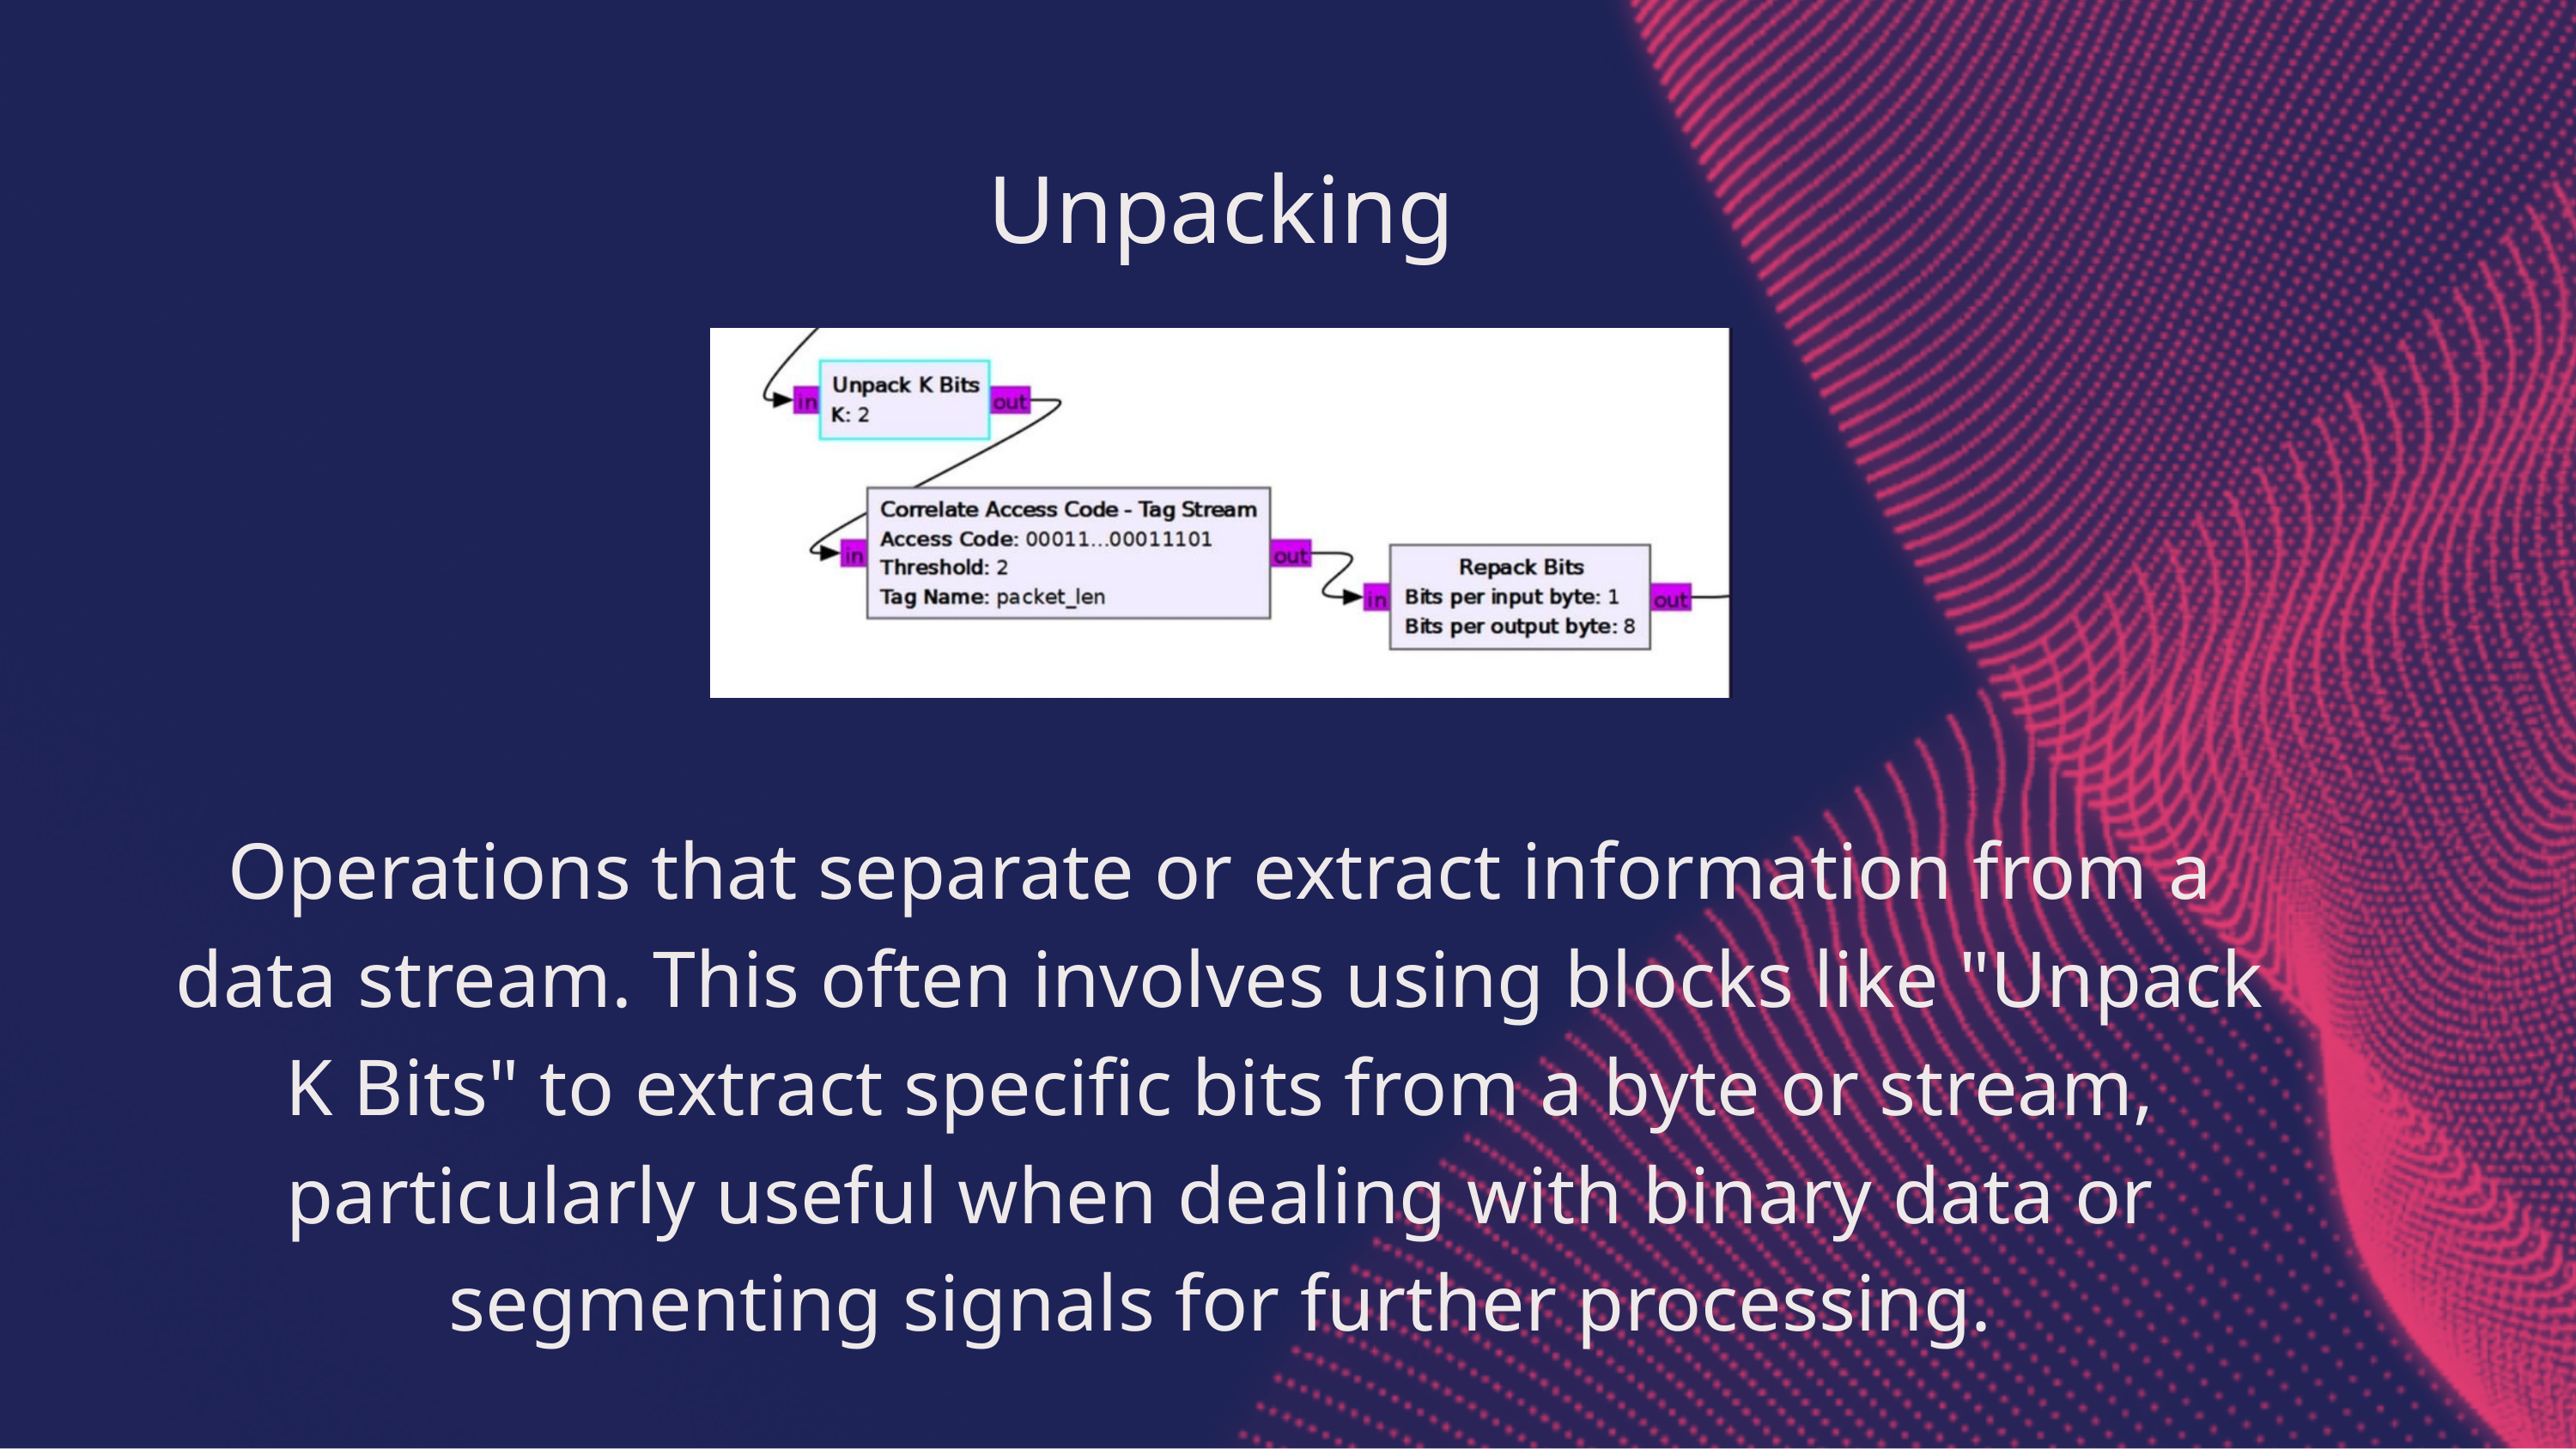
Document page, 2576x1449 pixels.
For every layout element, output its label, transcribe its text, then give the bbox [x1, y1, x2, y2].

text_box Unpacking [981, 131, 1462, 262]
text_box [0, 0, 2576, 1449]
text_box Operations that separate or extract information from a data stream. This often involves using blocks like "Unpack K Bits" to extract specific bits from a byte or stream, particularly useful when dealing with binary data or segmenting signals for further processing. [152, 806, 2291, 1347]
text_box [710, 328, 1733, 698]
